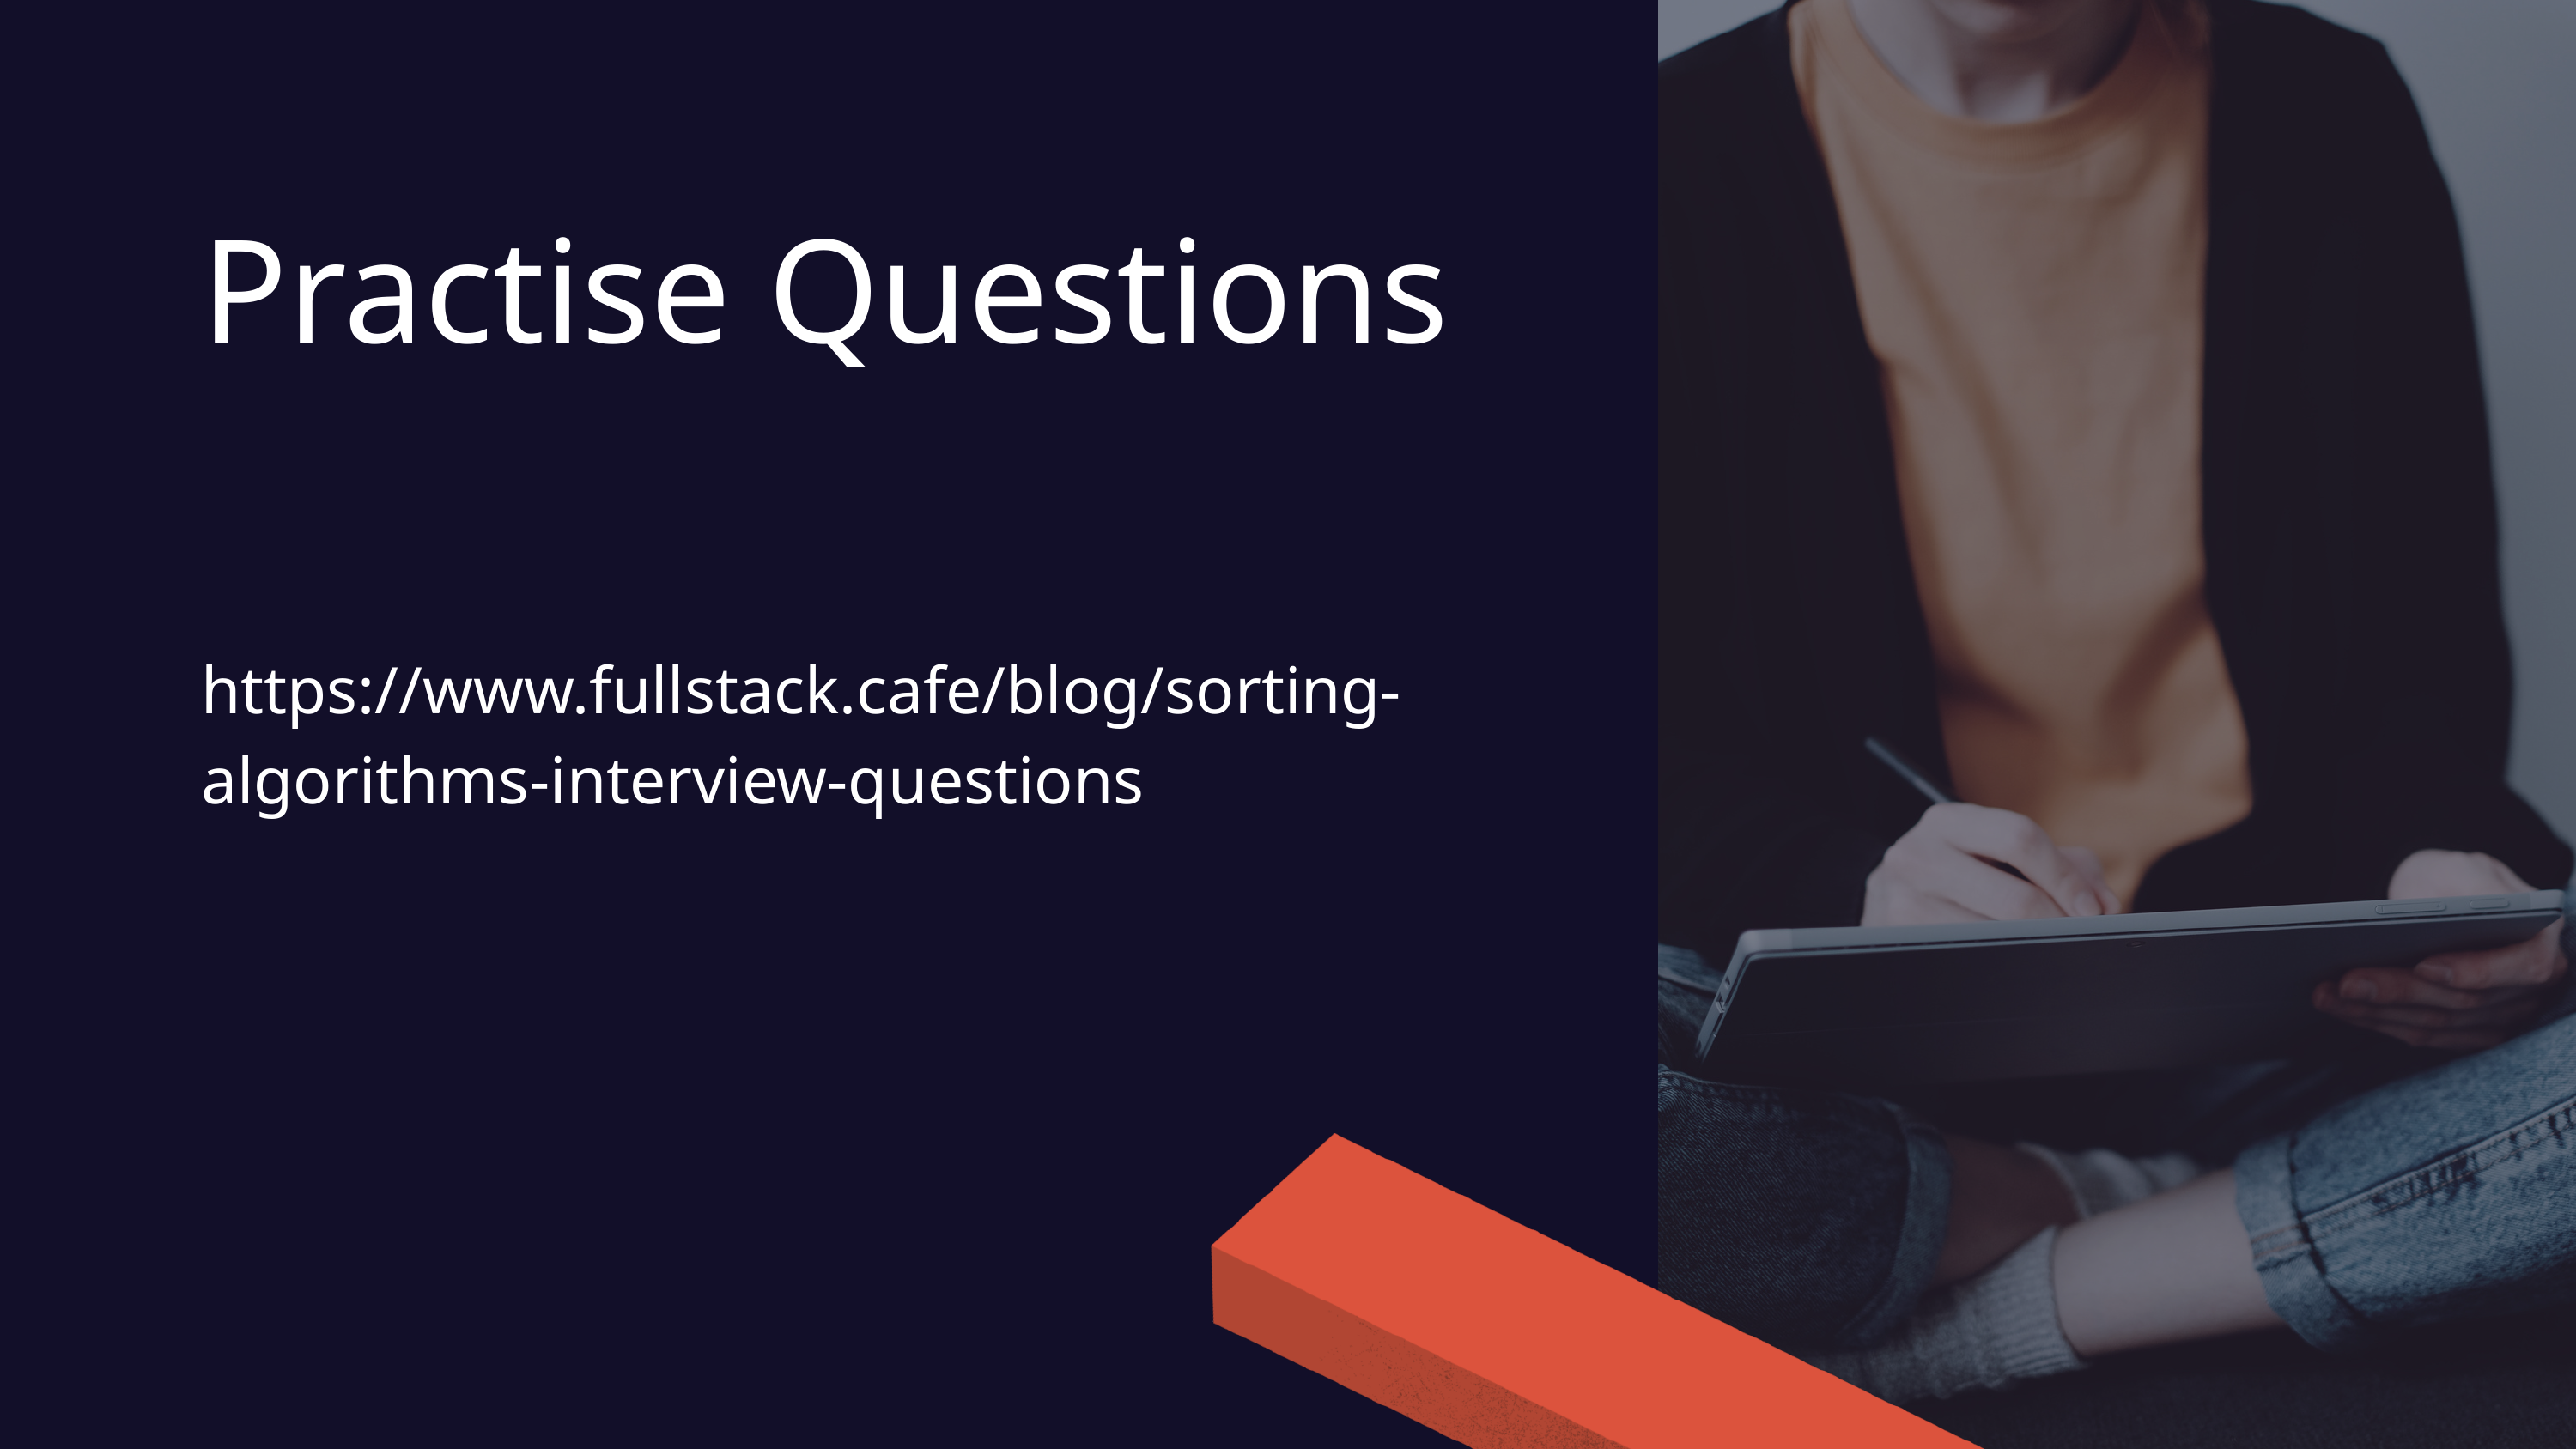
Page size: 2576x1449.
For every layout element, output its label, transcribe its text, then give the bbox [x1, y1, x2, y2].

text_box https://www.fullstack.cafe/blog/sorting-algorithms-interview-questions [201, 636, 1478, 817]
text_box Practise Questions [201, 199, 1478, 372]
picture [1173, 0, 2576, 1449]
